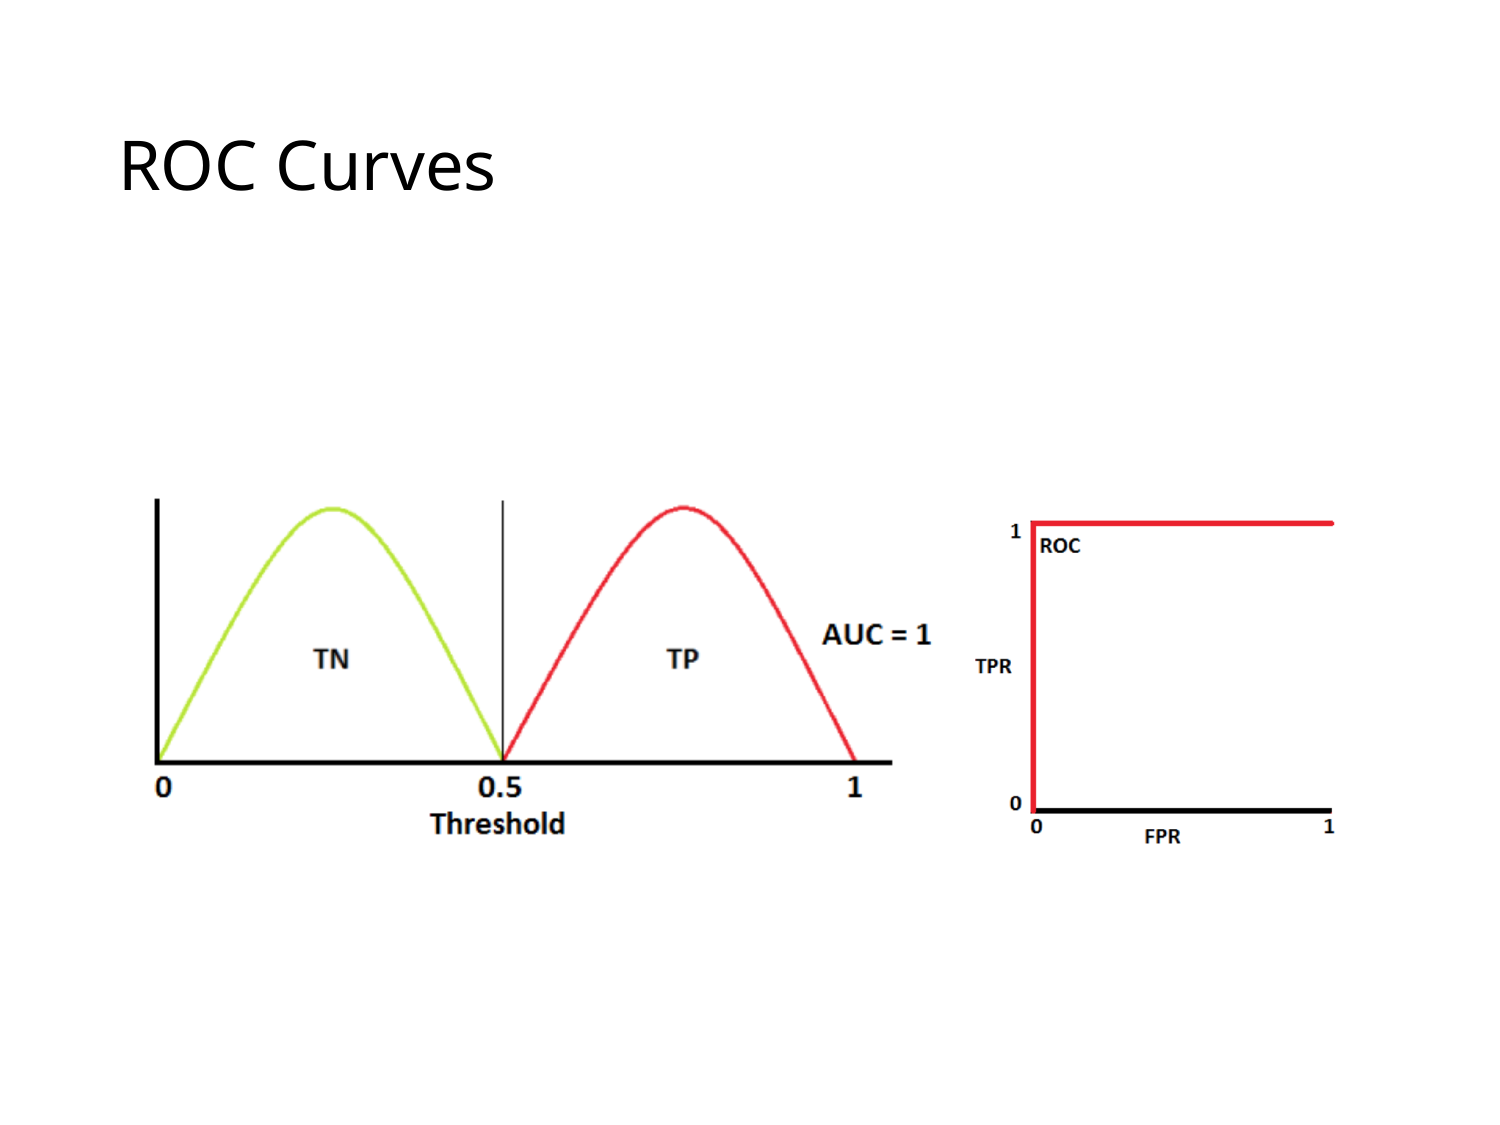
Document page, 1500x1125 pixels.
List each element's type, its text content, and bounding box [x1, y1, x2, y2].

title ROC Curves [103, 59, 1397, 278]
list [103, 453, 1397, 859]
